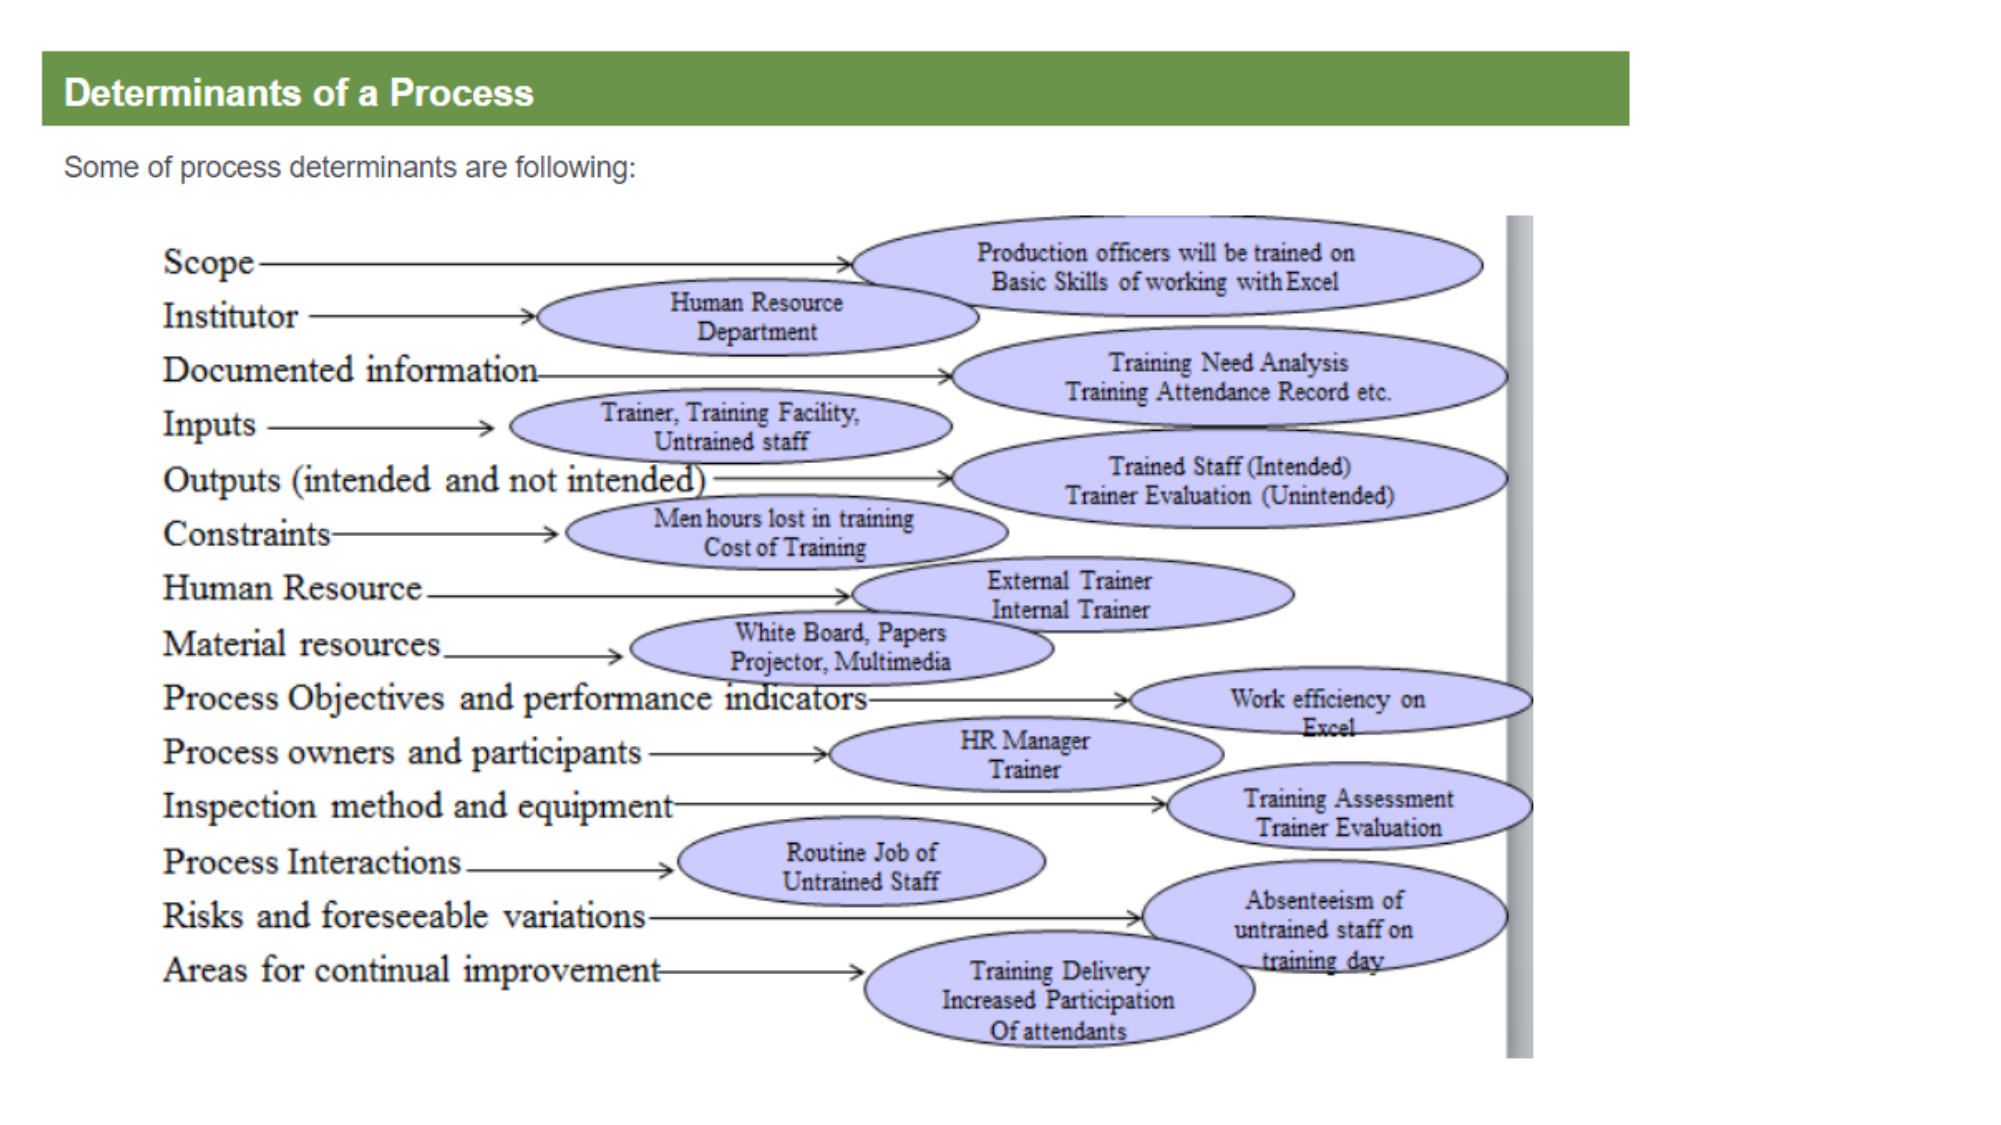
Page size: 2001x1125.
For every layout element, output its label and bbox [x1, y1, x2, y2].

picture [0, 46, 1660, 1070]
